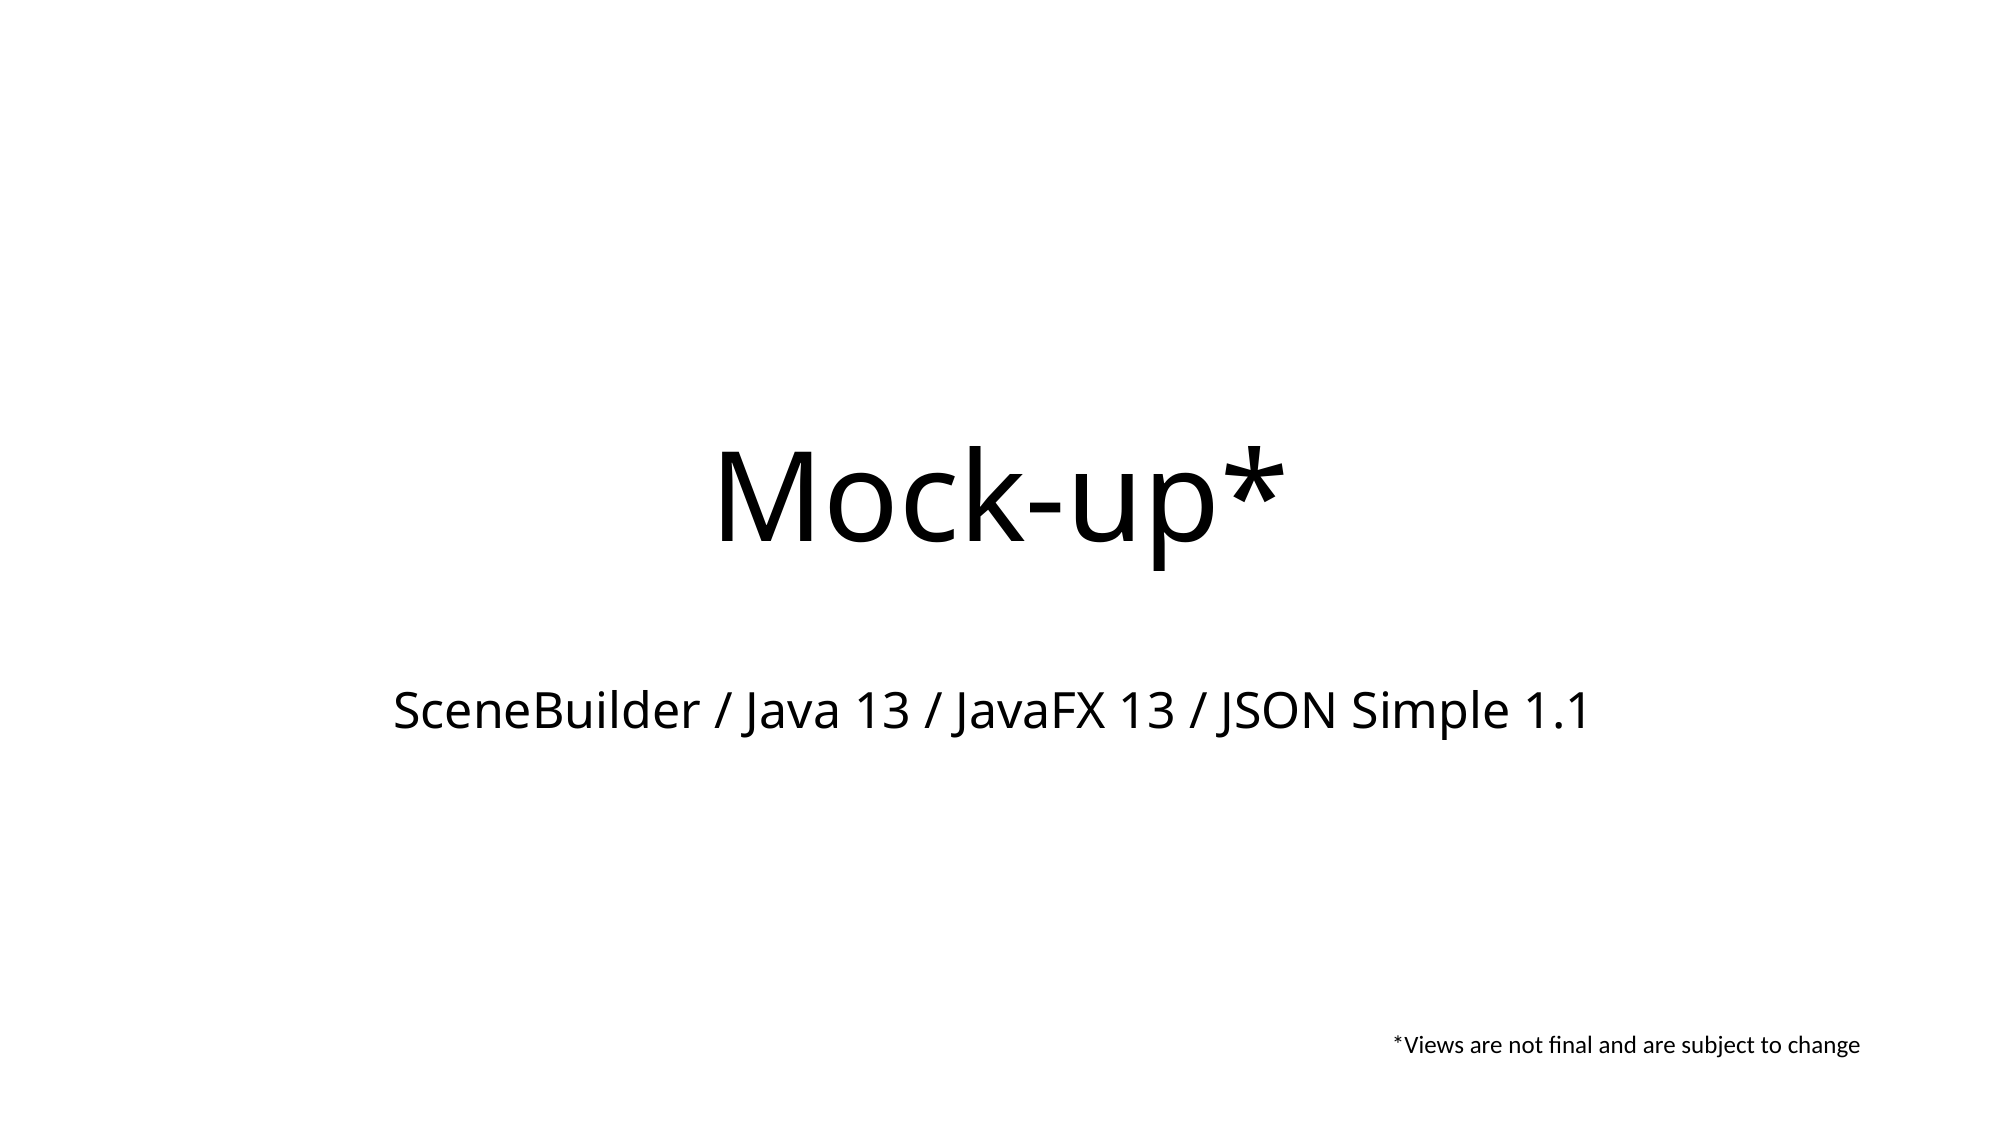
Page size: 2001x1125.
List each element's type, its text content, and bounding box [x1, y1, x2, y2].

text_box *Views are not final and are subject to change [1377, 991, 1975, 1066]
title Mock-up* [249, 184, 1750, 576]
subtitle SceneBuilder / Java 13 / JavaFX 13 / JSON Simple 1.1 [237, 597, 1738, 869]
